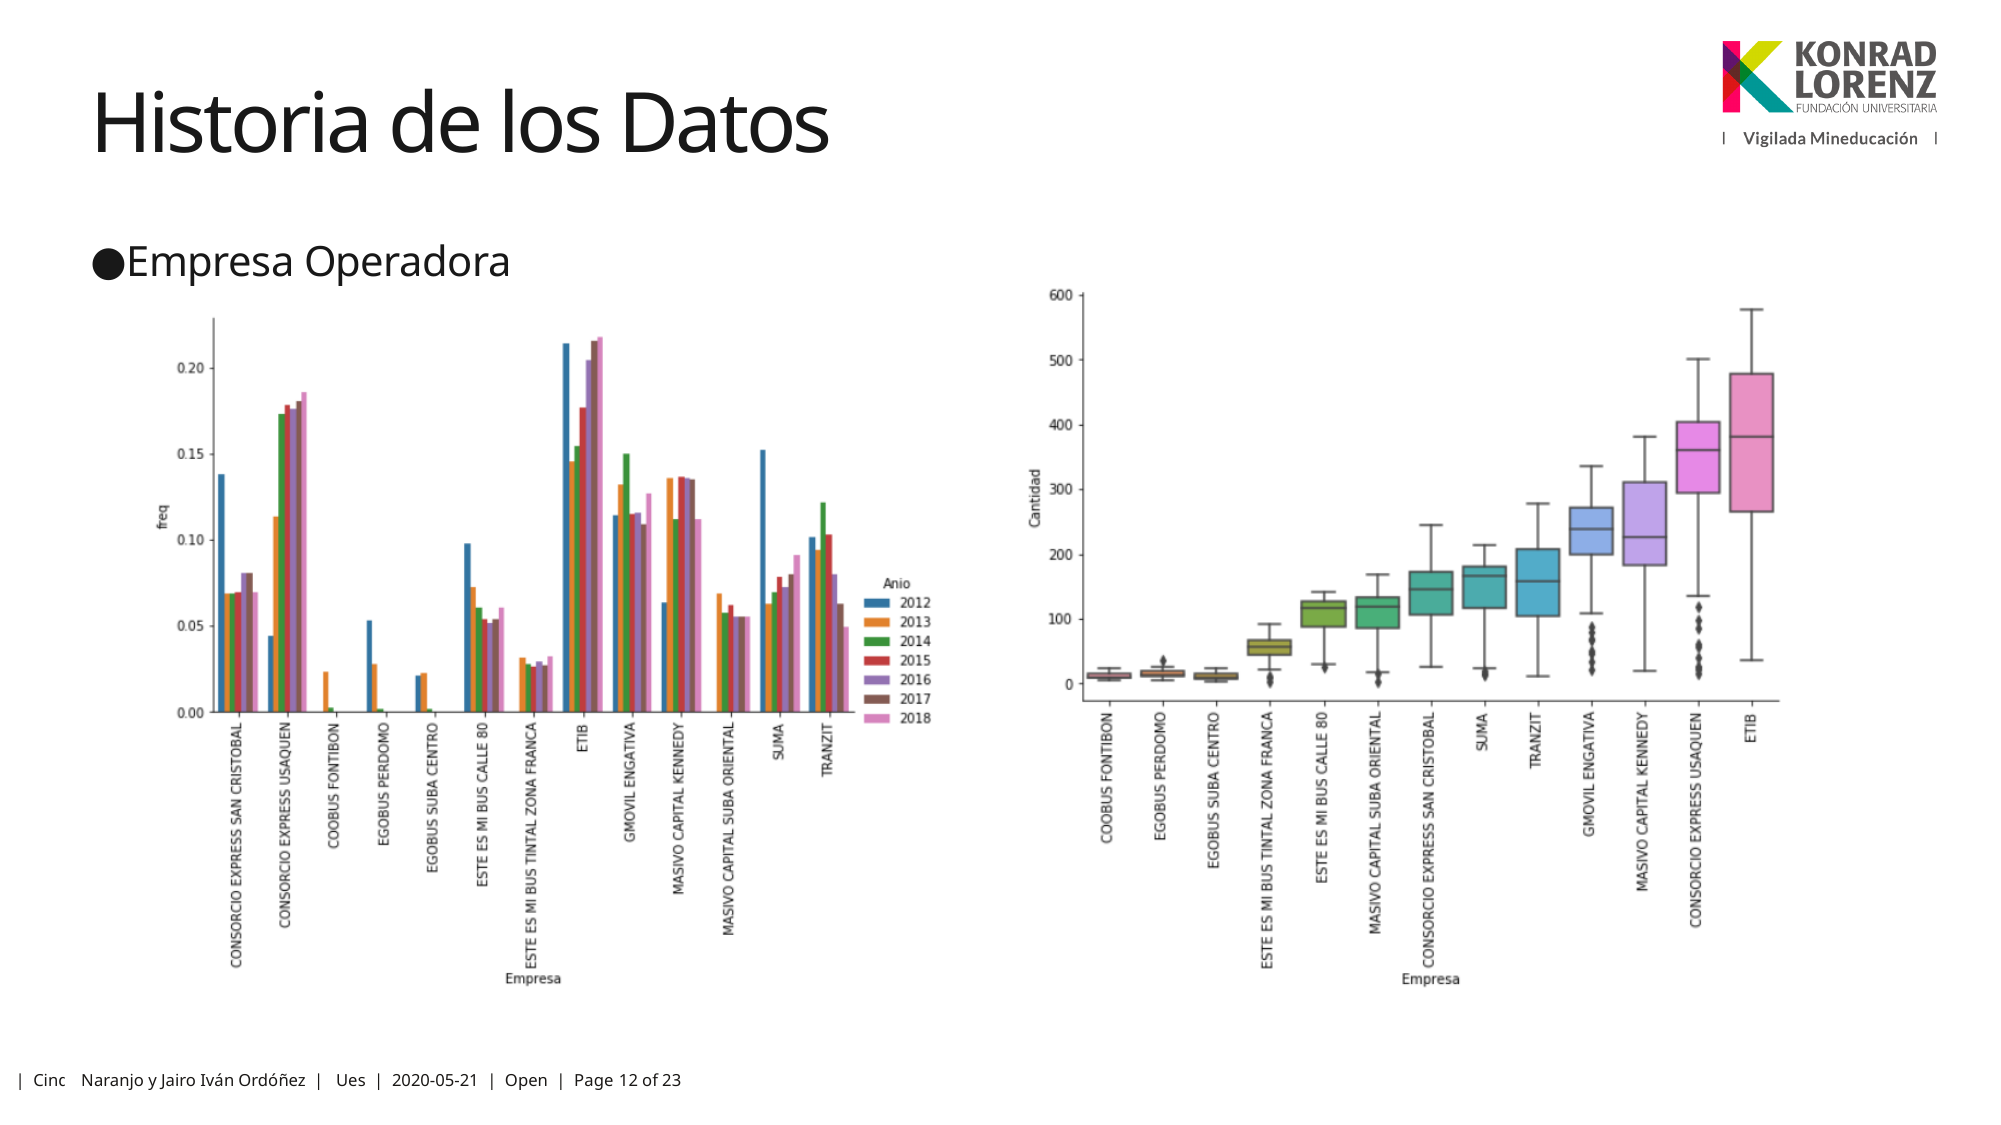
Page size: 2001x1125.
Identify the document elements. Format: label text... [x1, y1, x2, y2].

picture [1702, 18, 1961, 154]
picture [1020, 273, 1795, 995]
picture [148, 310, 962, 995]
title Historia de los Datos [78, 77, 1450, 256]
list Empresa Operadora [78, 228, 1449, 950]
